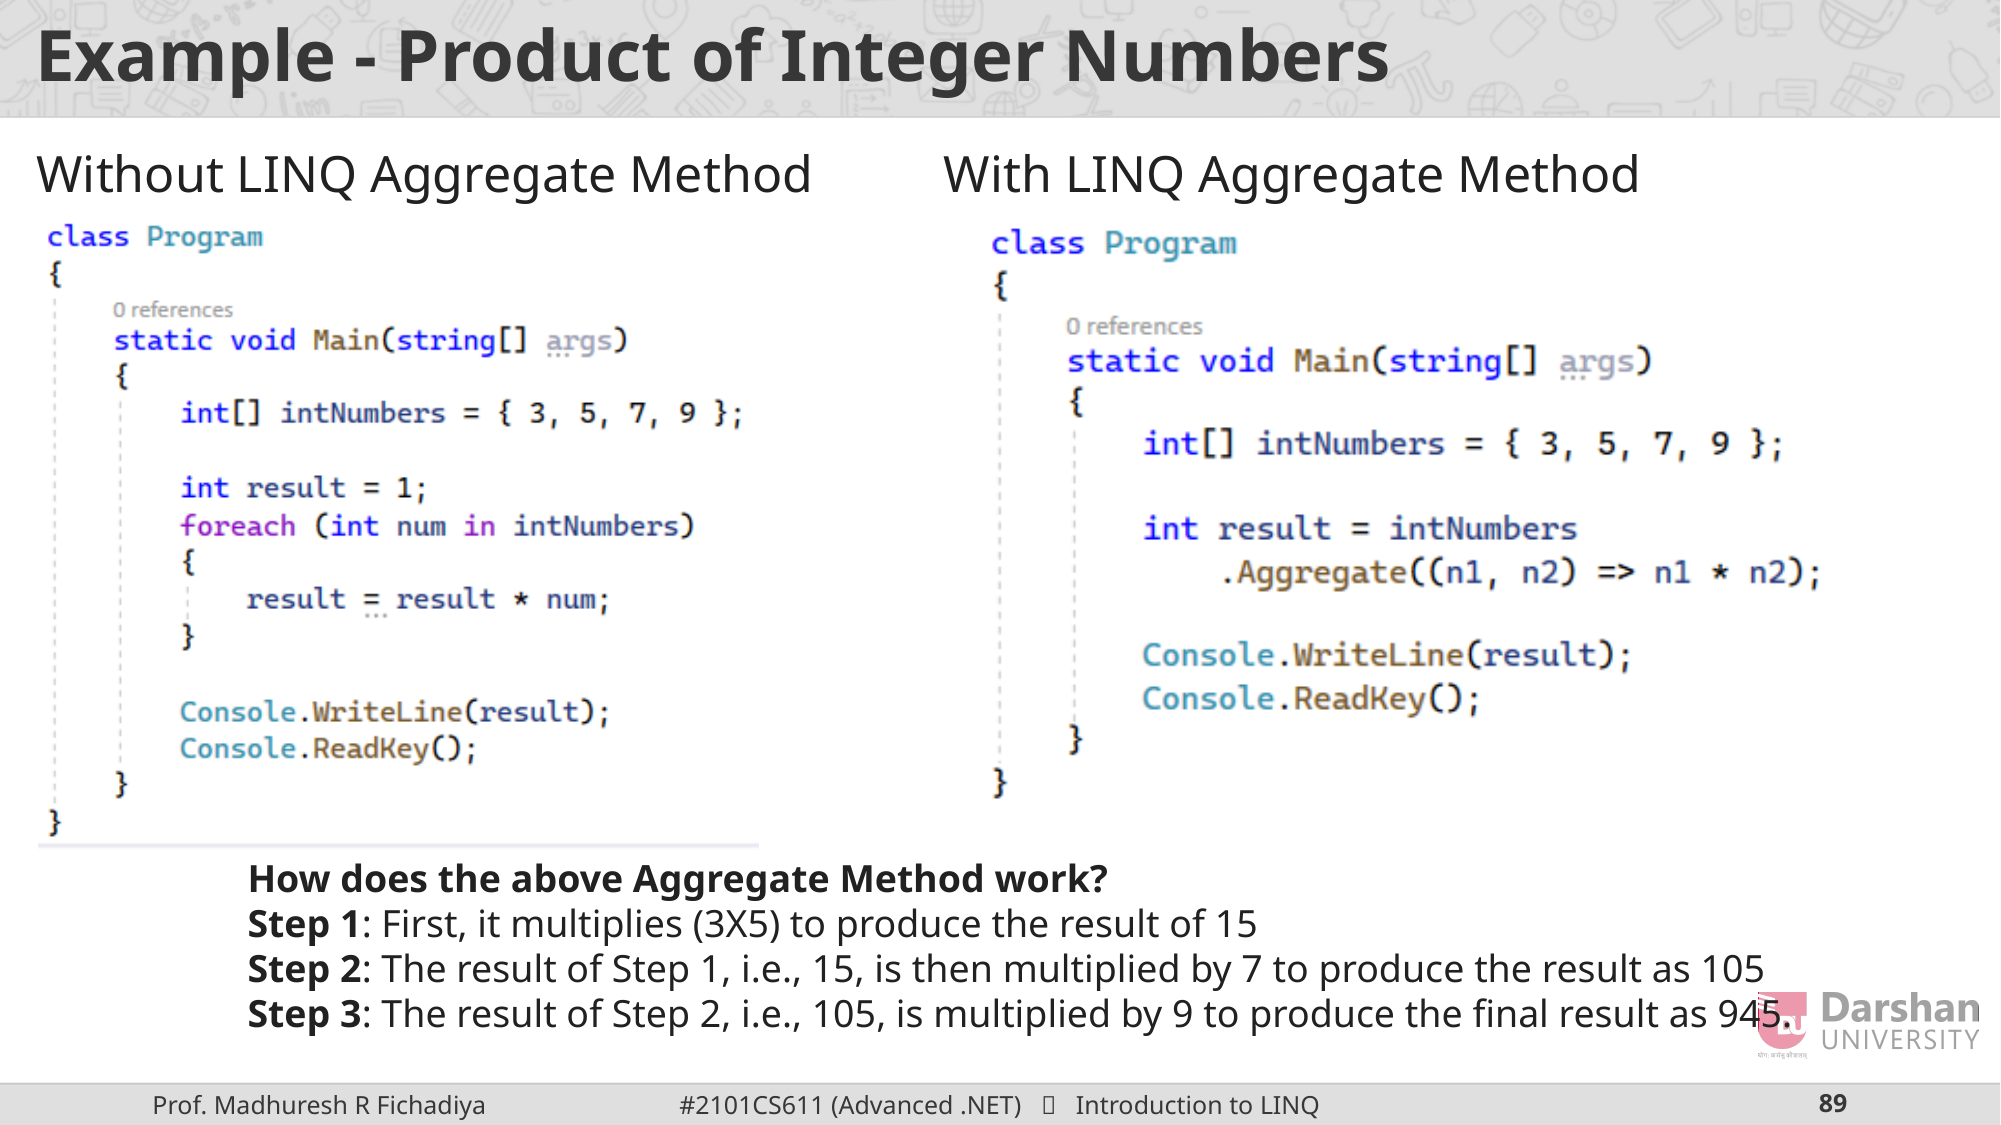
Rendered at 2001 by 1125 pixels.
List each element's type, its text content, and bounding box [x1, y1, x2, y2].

text_box How does the above Aggregate Method work? Step 1: First, it multiplies (3X5) to produce the result of 15 Step 2: The result of Step 1, i.e., 15, is then multiplied by 7 to produce the result as 105 Step 3: The result of Step 2, i.e., 105, is multiplied by 9 to produce the final result as 945. [232, 847, 1809, 1043]
picture [987, 219, 1839, 830]
picture [38, 219, 759, 855]
title Example - Product of Integer Numbers [0, 0, 2000, 117]
text_box With LINQ Aggregate Method [929, 141, 1657, 211]
list Without LINQ Aggregate Method [21, 141, 1979, 1059]
